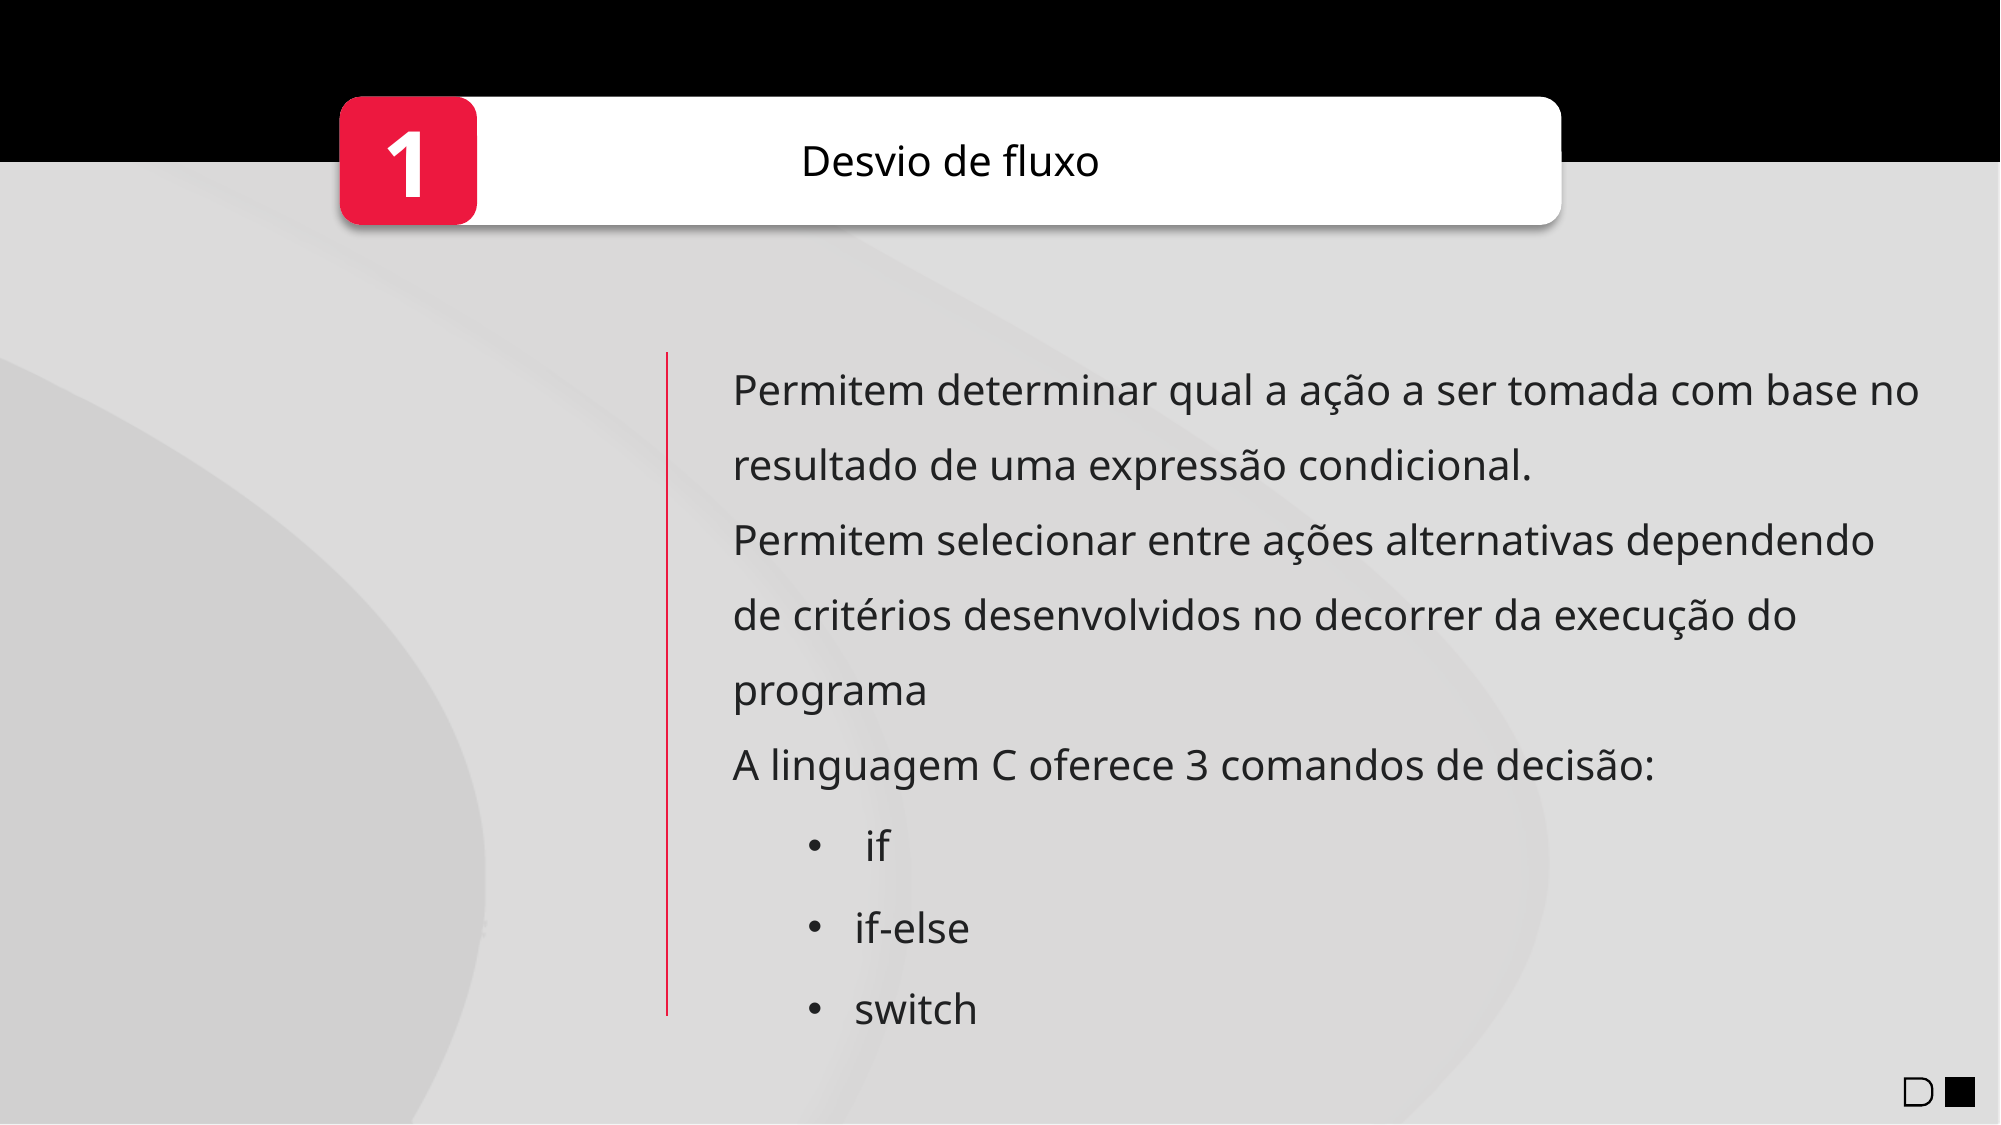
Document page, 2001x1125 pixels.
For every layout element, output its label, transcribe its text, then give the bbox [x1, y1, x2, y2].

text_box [339, 96, 1562, 226]
text_box Permitem determinar qual a ação a ser tomada com base no resultado de uma expressão condicional. Permitem selecionar entre ações alternativas dependendo de critérios desenvolvidos no decorrer da execução do programa A linguagem C oferece 3 comandos de decisão: if if-else switch [717, 328, 1940, 1043]
text_box [0, 0, 2000, 161]
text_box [1903, 1077, 1975, 1107]
